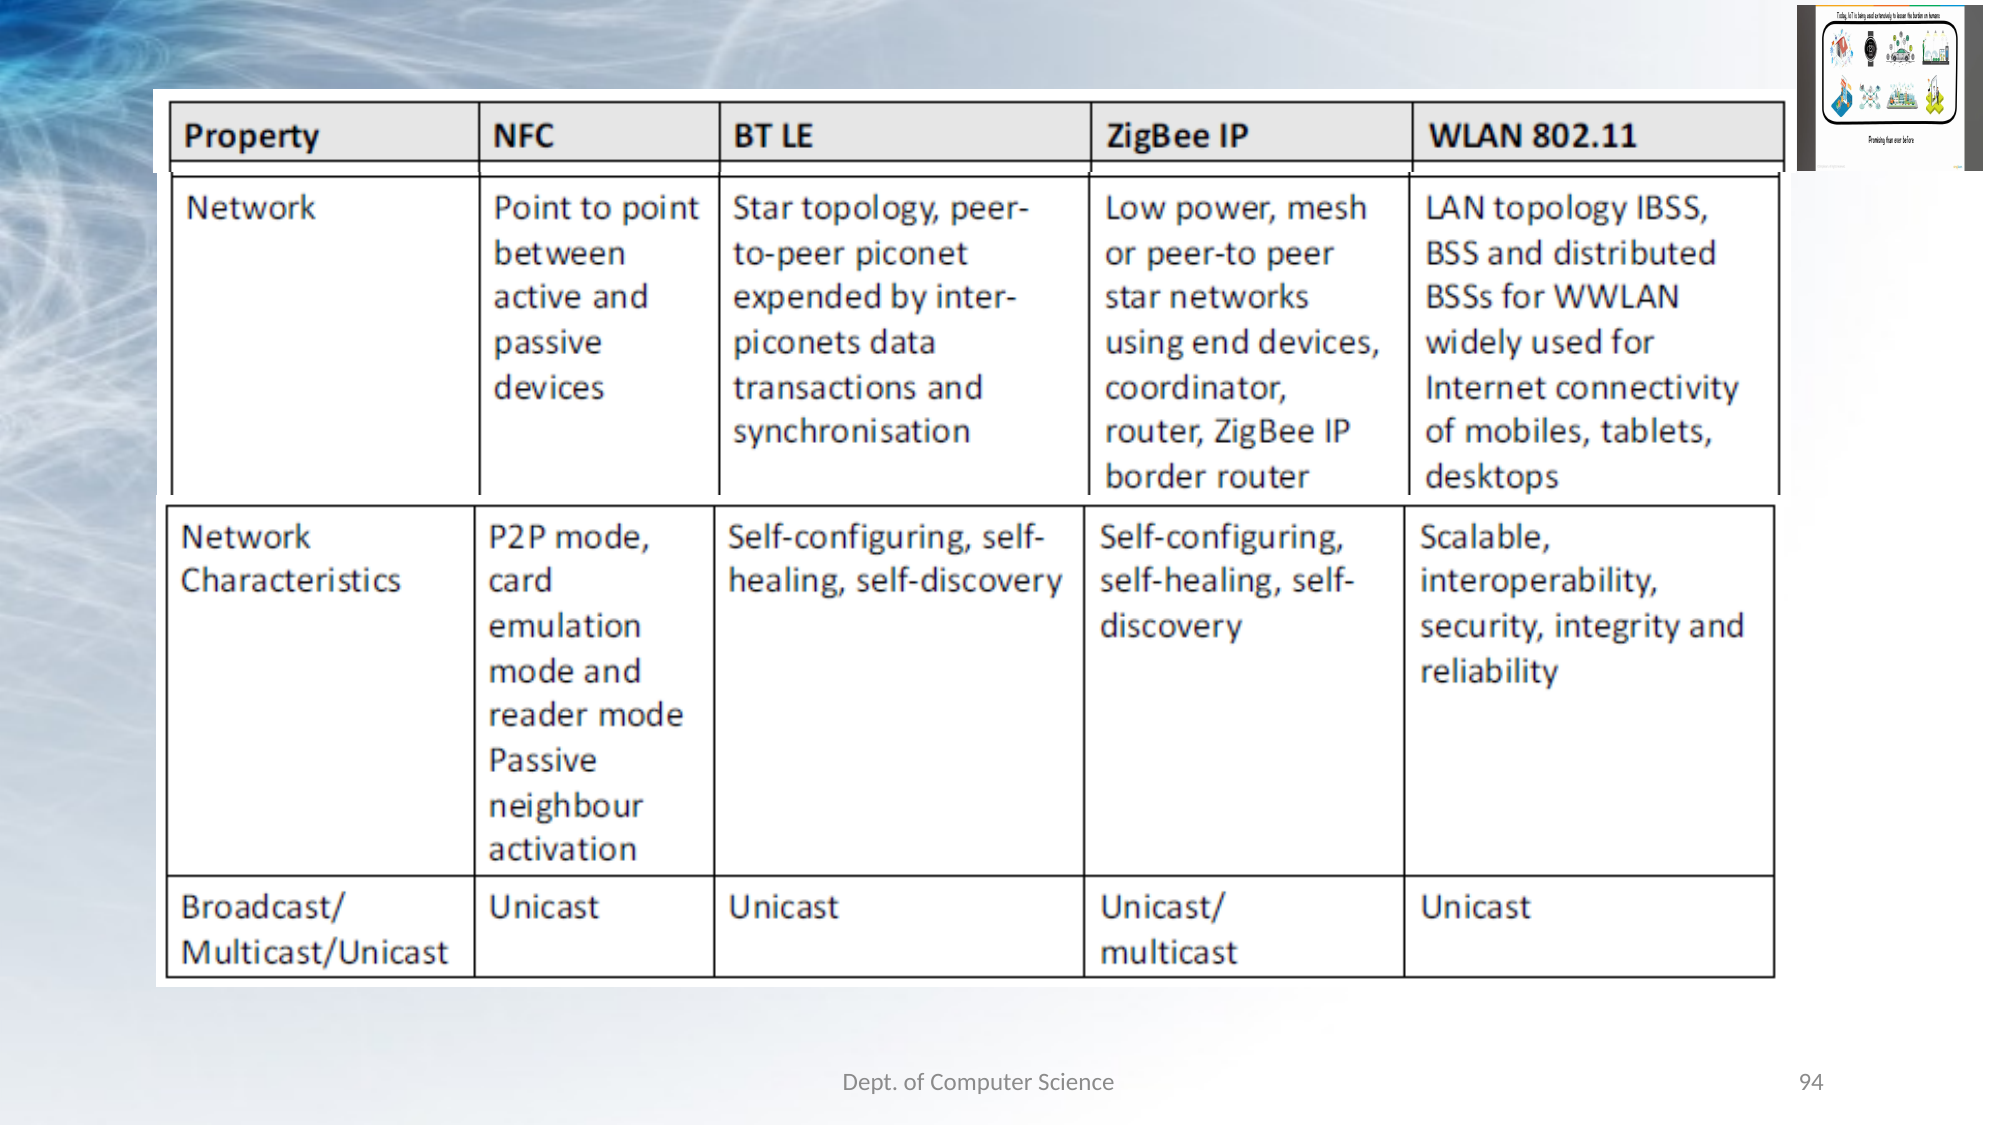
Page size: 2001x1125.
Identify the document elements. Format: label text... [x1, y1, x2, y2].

picture [0, 0, 2001, 1125]
slide_number 94 [1389, 1050, 1839, 1111]
footer Dept. of Computer Science [641, 1050, 1317, 1111]
